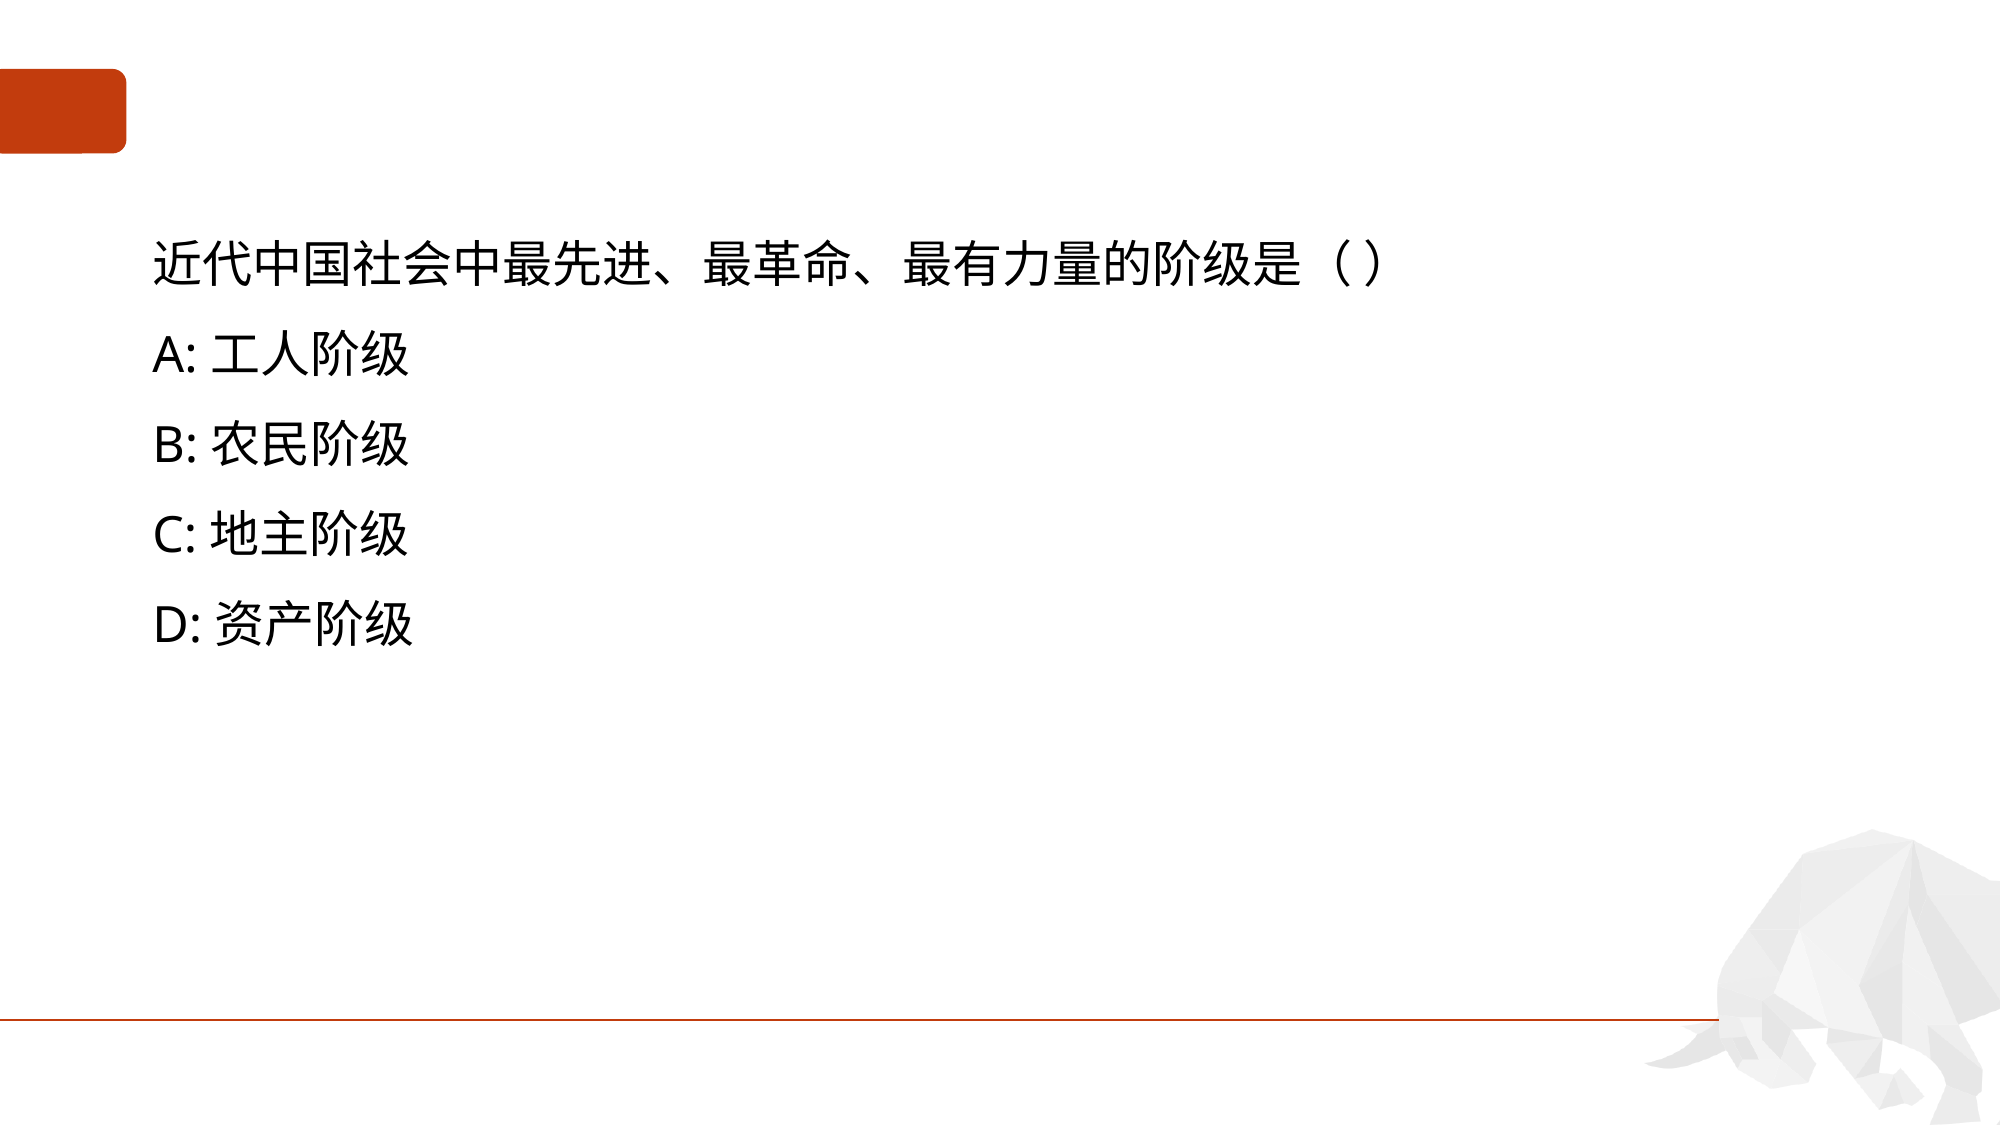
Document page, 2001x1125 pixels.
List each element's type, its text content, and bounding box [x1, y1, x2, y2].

list 近代中国社会中最先进、最革命、最有力量的阶级是（ ） A:工人阶级 B:农民阶级 C:地主阶级 D:资产阶级 [137, 195, 1863, 848]
picture [1644, 829, 2000, 1125]
